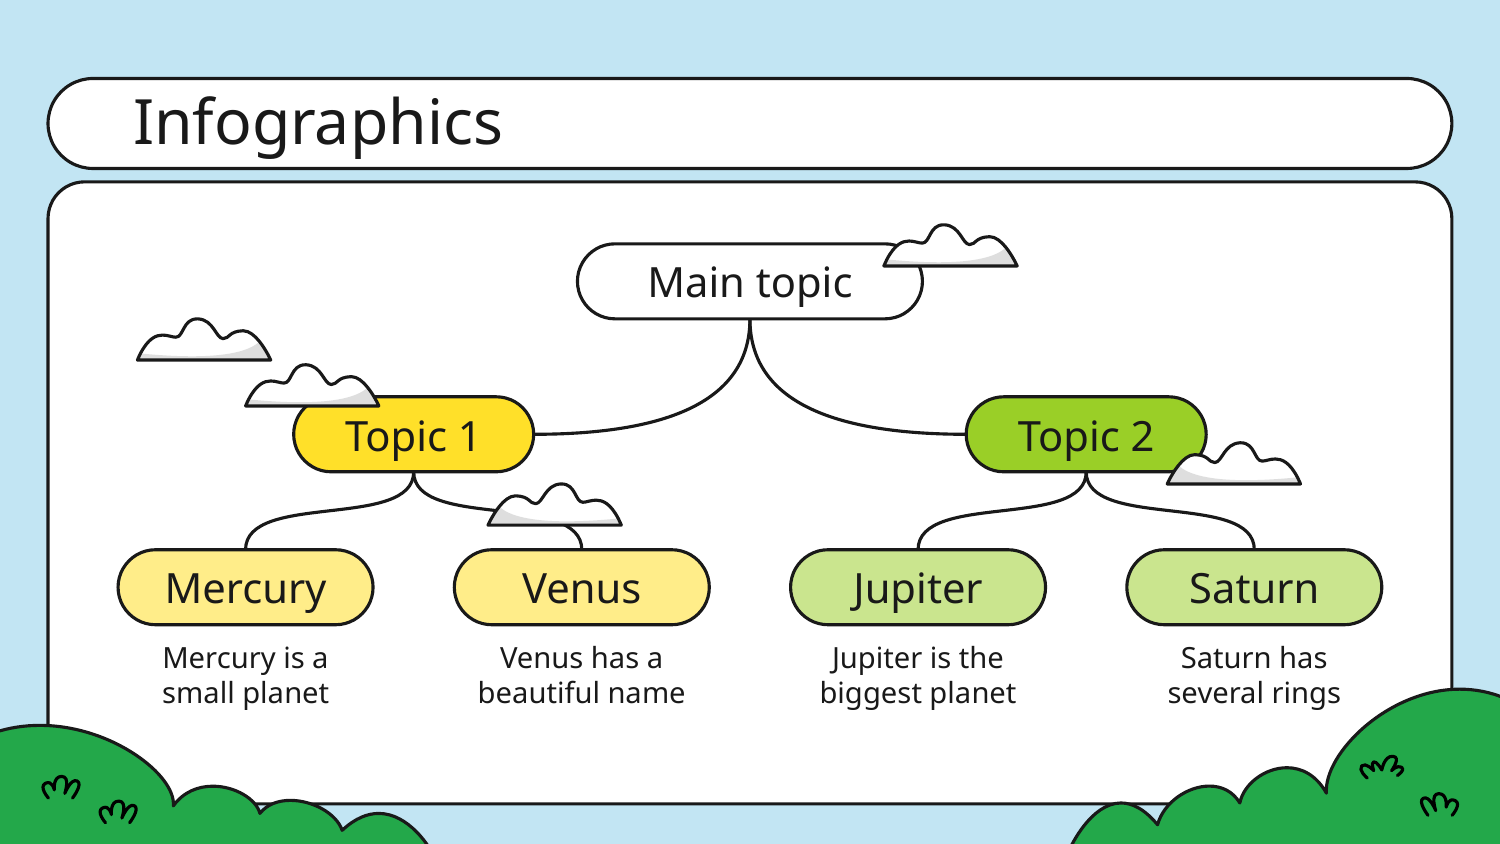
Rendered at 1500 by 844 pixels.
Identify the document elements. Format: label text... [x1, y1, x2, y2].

text_box Main topic [578, 243, 878, 319]
text_box Venus [456, 549, 710, 625]
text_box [290, 426, 369, 596]
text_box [245, 364, 380, 407]
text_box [137, 318, 271, 361]
subtitle Saturn has several rings [1134, 624, 1375, 730]
text_box Jupiter [790, 549, 1044, 625]
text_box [458, 426, 537, 596]
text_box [1166, 442, 1301, 485]
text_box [962, 426, 1042, 596]
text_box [883, 224, 1018, 267]
subtitle Jupiter is the biggest planet [798, 624, 1039, 730]
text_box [487, 483, 622, 526]
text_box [800, 268, 917, 485]
text_box Topic 1 [294, 396, 533, 472]
text_box Mercury [118, 549, 374, 625]
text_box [1130, 426, 1210, 596]
title Infographics [118, 66, 1382, 172]
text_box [583, 268, 700, 485]
subtitle Venus has a beautiful name [461, 624, 702, 730]
subtitle Mercury is a small planet [125, 624, 366, 730]
text_box Saturn [1129, 549, 1382, 625]
text_box Topic 2 [967, 396, 1206, 472]
